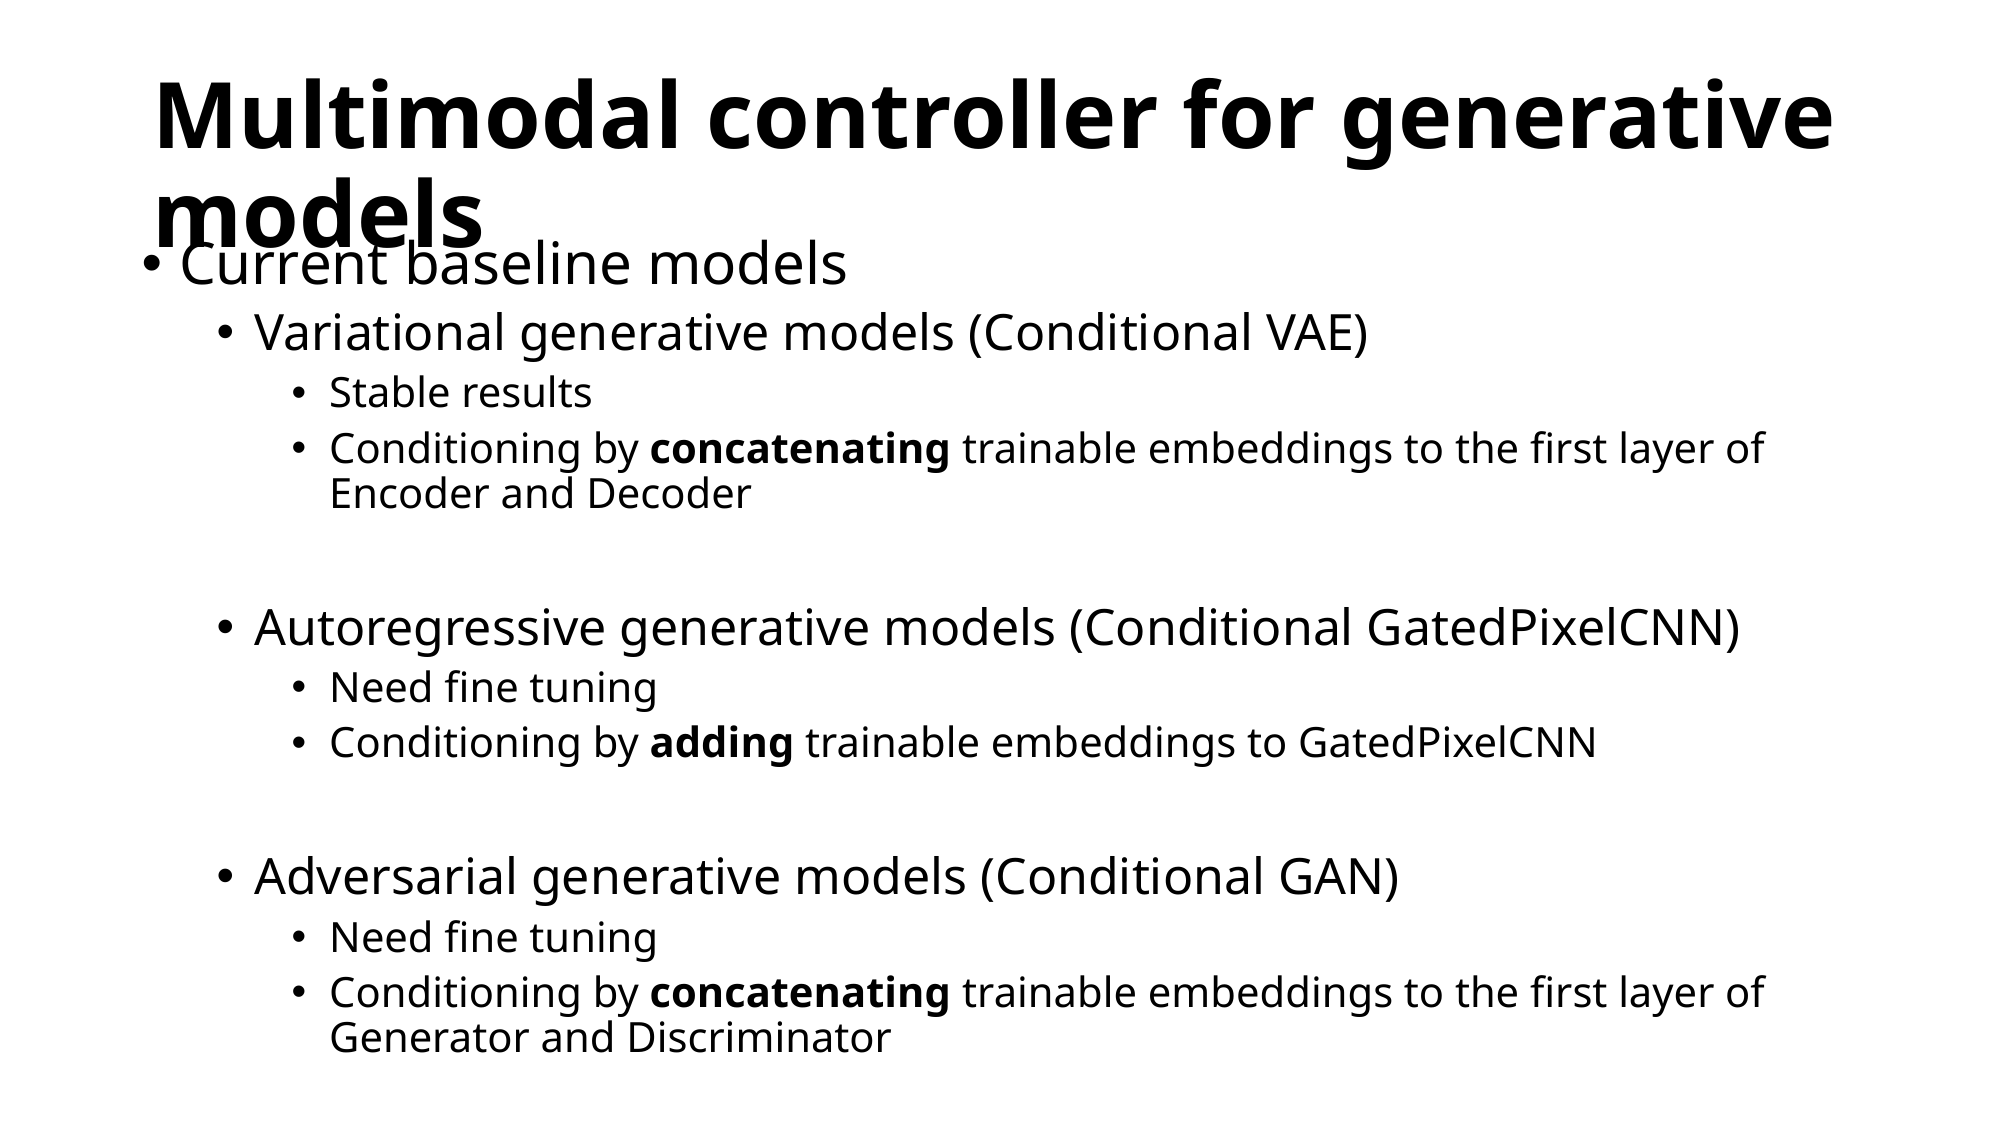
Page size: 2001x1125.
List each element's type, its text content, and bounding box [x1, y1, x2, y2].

title Multimodal controller for generative models [137, 59, 1863, 278]
list Current baseline models Variational generative models (Conditional VAE) Stable results Conditioning by concatenating trainable embeddings to the first layer of Encoder and Decoder Autoregressive generative models (Conditional GatedPixelCNN) Need fine tuning Conditioning by adding trainable embeddings to GatedPixelCNN Adversarial generative models (Conditional GAN) Need fine tuning Conditioning by concatenating trainable embeddings to the first layer of Generator and Discriminator [126, 226, 1852, 941]
